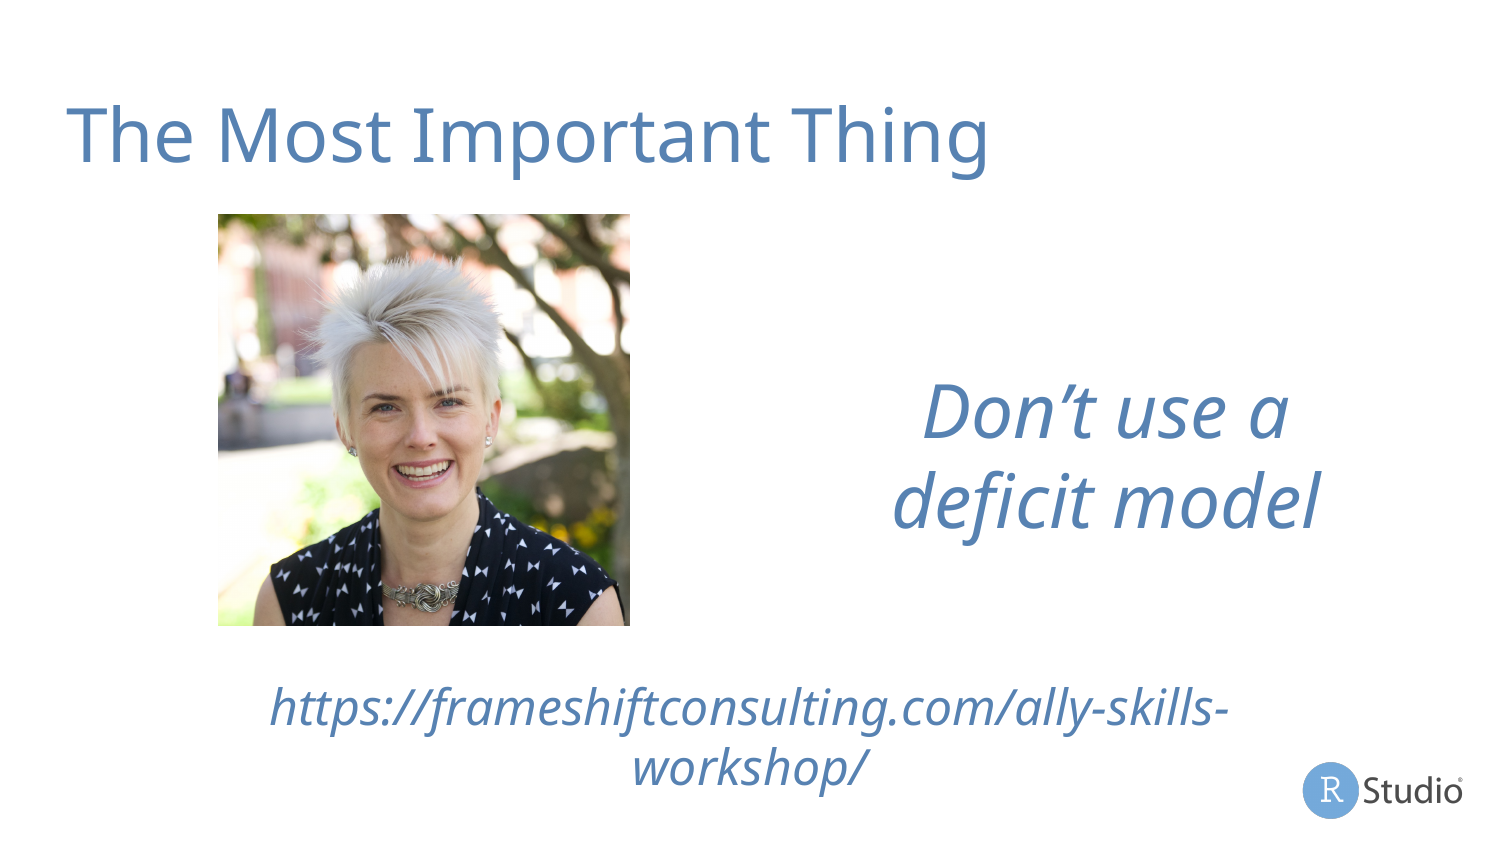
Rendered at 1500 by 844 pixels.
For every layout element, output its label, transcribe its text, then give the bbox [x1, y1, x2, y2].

title The Most Important Thing [51, 72, 1449, 189]
text_box Don’t use a deficit model [855, 348, 1358, 571]
picture [217, 213, 630, 626]
picture [1302, 762, 1463, 819]
text_box https://frameshiftconsulting.com/ally-skills-workshop/ [167, 660, 1333, 770]
